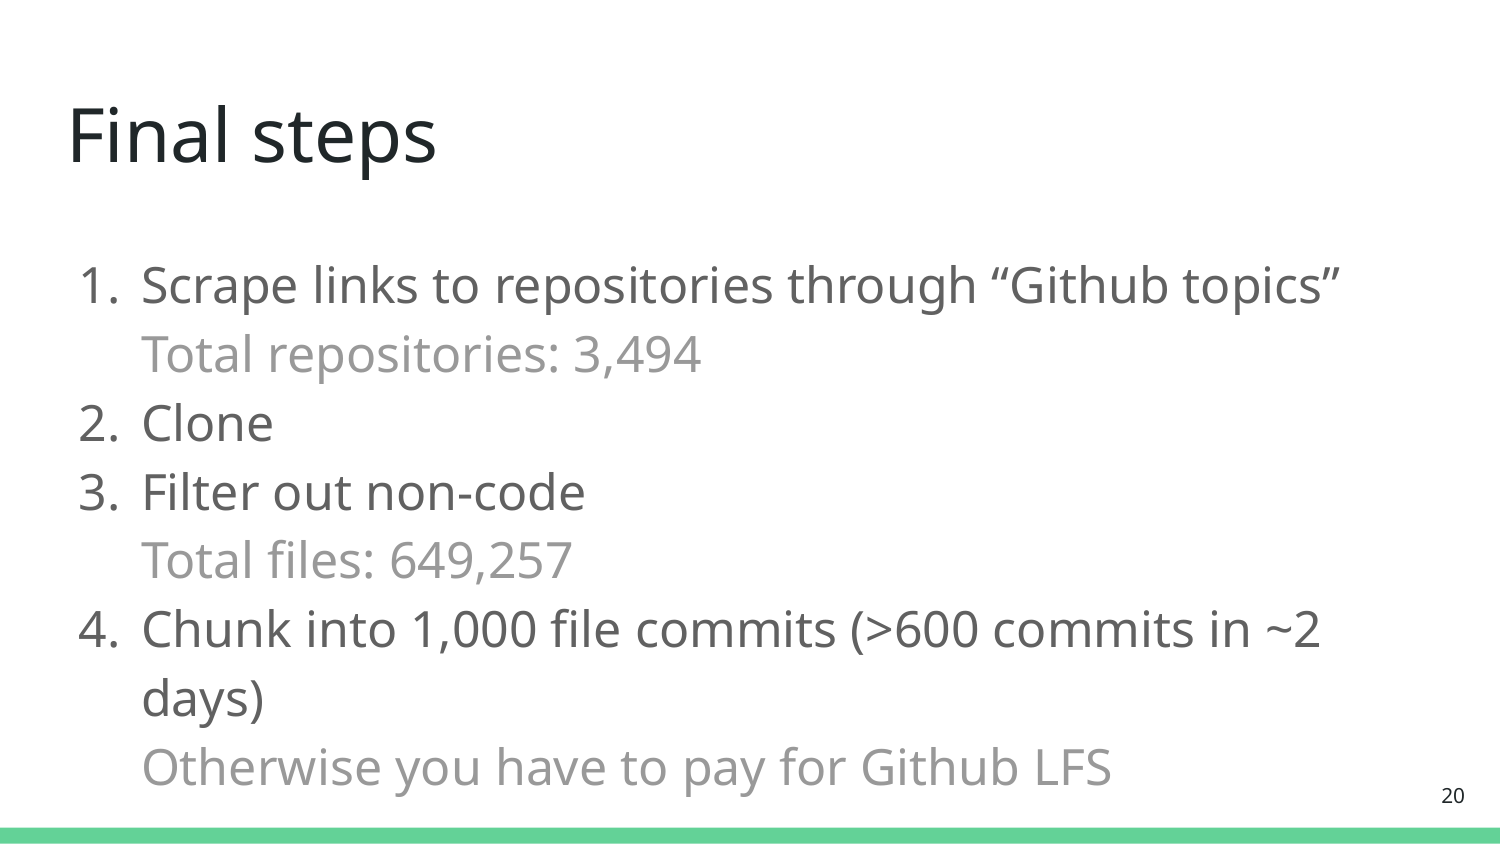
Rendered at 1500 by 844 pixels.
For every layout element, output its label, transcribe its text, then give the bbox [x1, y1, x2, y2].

list Scrape links to repositories through “Github topics” Total repositories: 3,494 Clone Filter out non-code Total files: 649,257 Chunk into 1,000 file commits (>600 commits in ~2 days) Otherwise you have to pay for Github LFS [51, 229, 1449, 750]
slide_number ‹#› [1389, 764, 1480, 830]
title Final steps [51, 72, 1449, 167]
